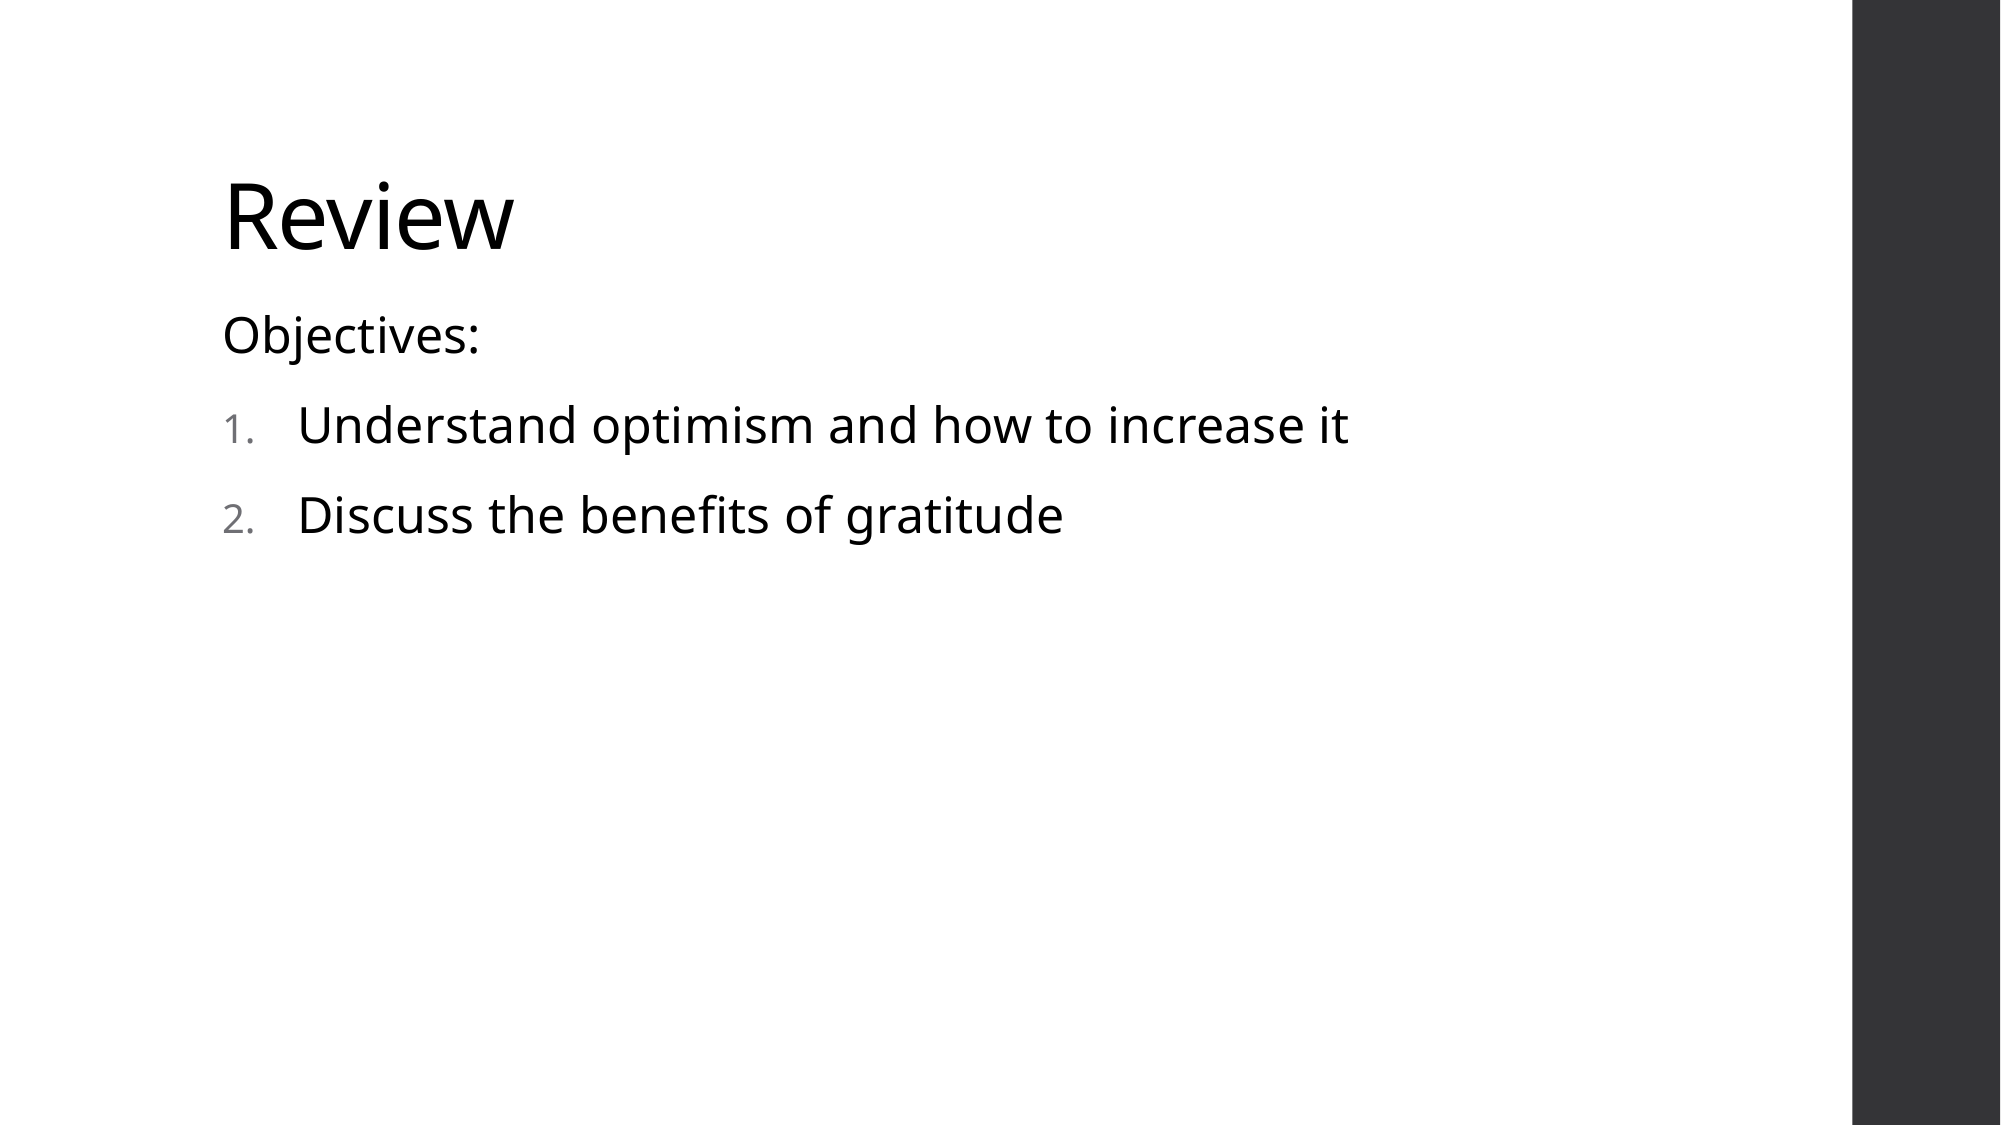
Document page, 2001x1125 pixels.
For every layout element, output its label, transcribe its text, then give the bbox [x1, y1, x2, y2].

title Review [206, 60, 1797, 278]
list Objectives: Understand optimism and how to increase it Discuss the benefits of gratitude [206, 299, 1617, 1014]
